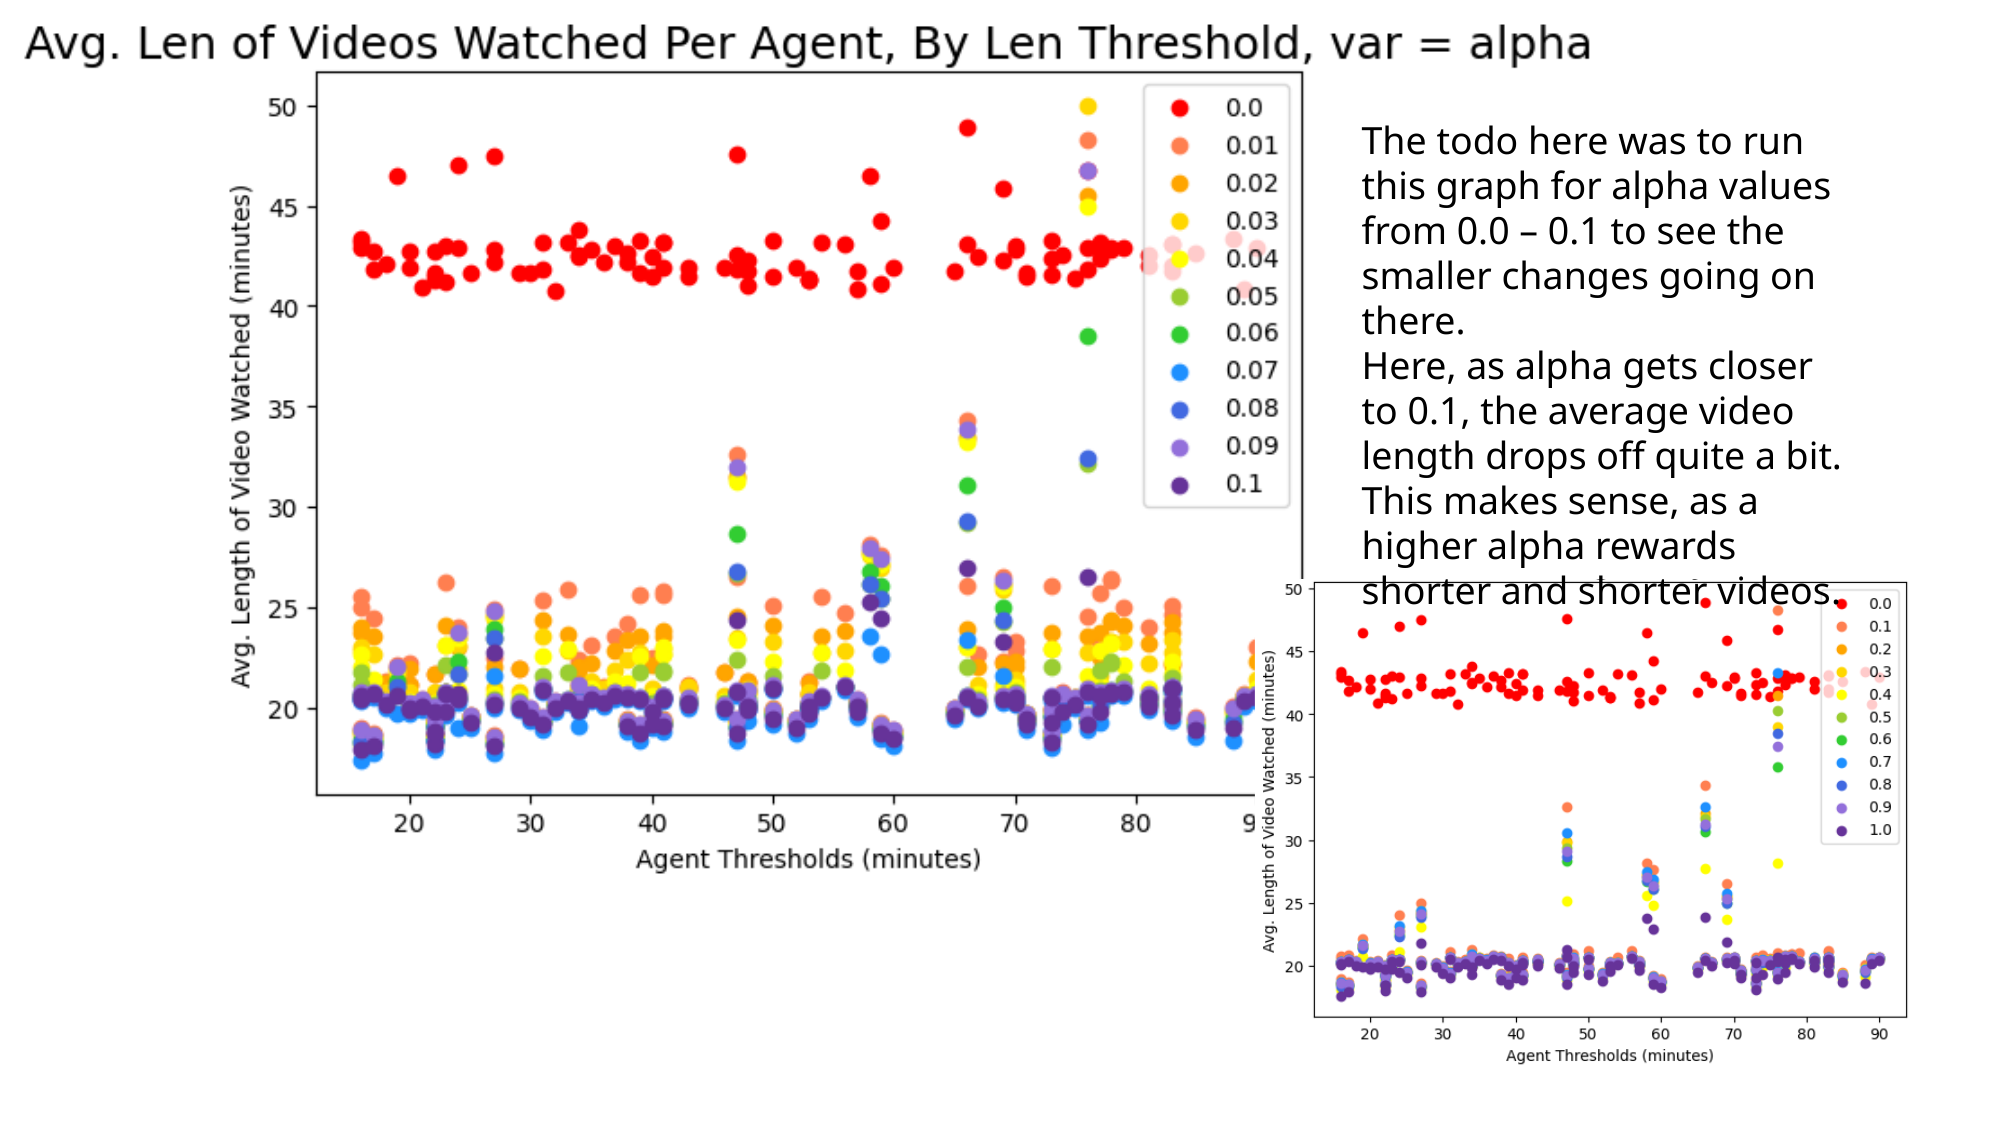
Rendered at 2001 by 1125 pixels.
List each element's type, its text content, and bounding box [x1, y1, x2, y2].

picture [7, 7, 1919, 1075]
text_box The todo here was to run this graph for alpha values from 0.0 – 0.1 to see the smaller changes going on there. Here, as alpha gets closer to 0.1, the average video length drops off quite a bit. This makes sense, as a higher alpha rewards shorter and shorter videos. [1611, 109, 1874, 578]
